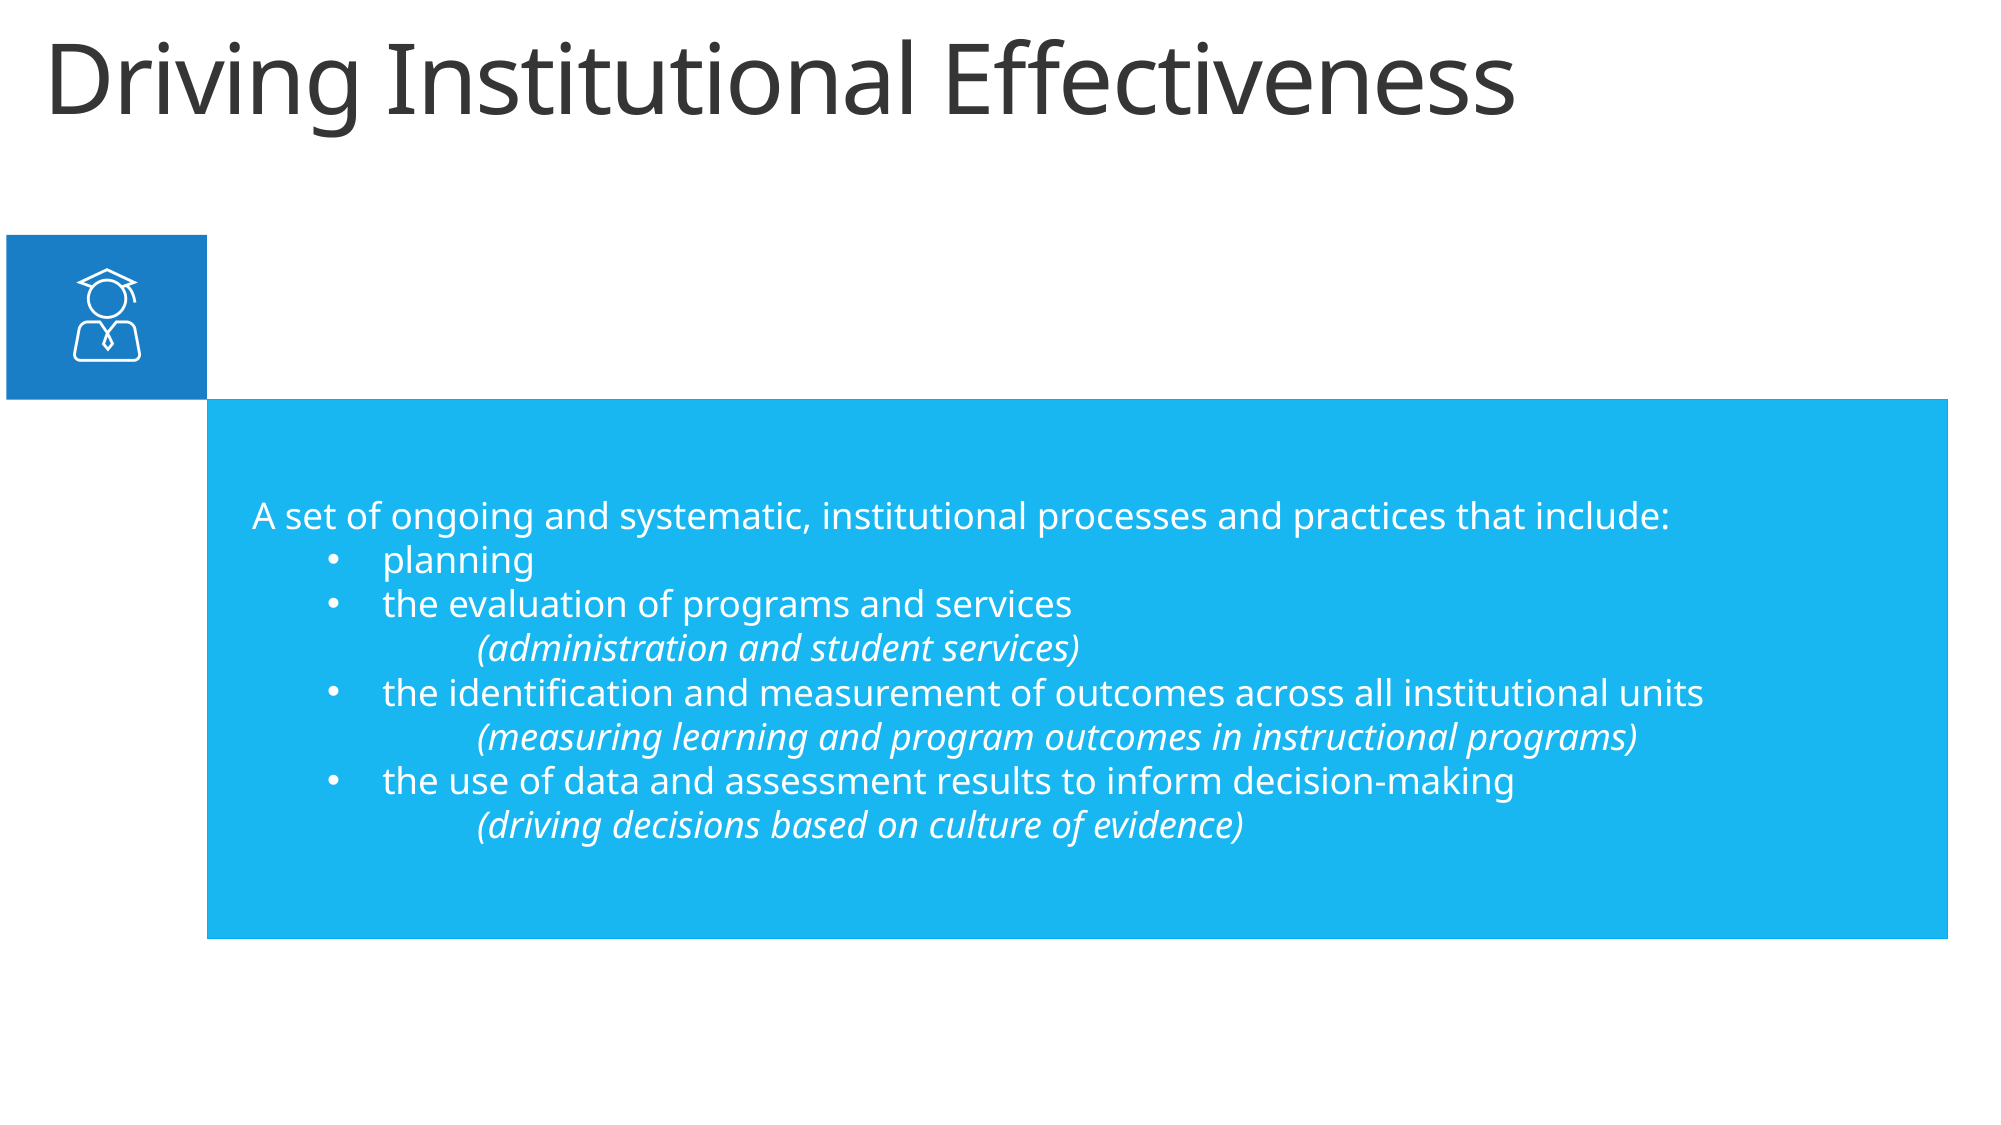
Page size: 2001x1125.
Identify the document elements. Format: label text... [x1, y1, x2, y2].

text_box [6, 234, 208, 400]
picture [35, 243, 179, 387]
text_box A set of ongoing and systematic, institutional processes and practices that include: planning the evaluation of programs and services (administration and student services) the identification and measurement of outcomes across all institutional units (measuring learning and program outcomes in instructional programs) the use of data and assessment results to inform decision-making (driving decisions based on culture of evidence) [207, 399, 1948, 939]
title Driving Institutional Effectiveness [19, 14, 1843, 233]
